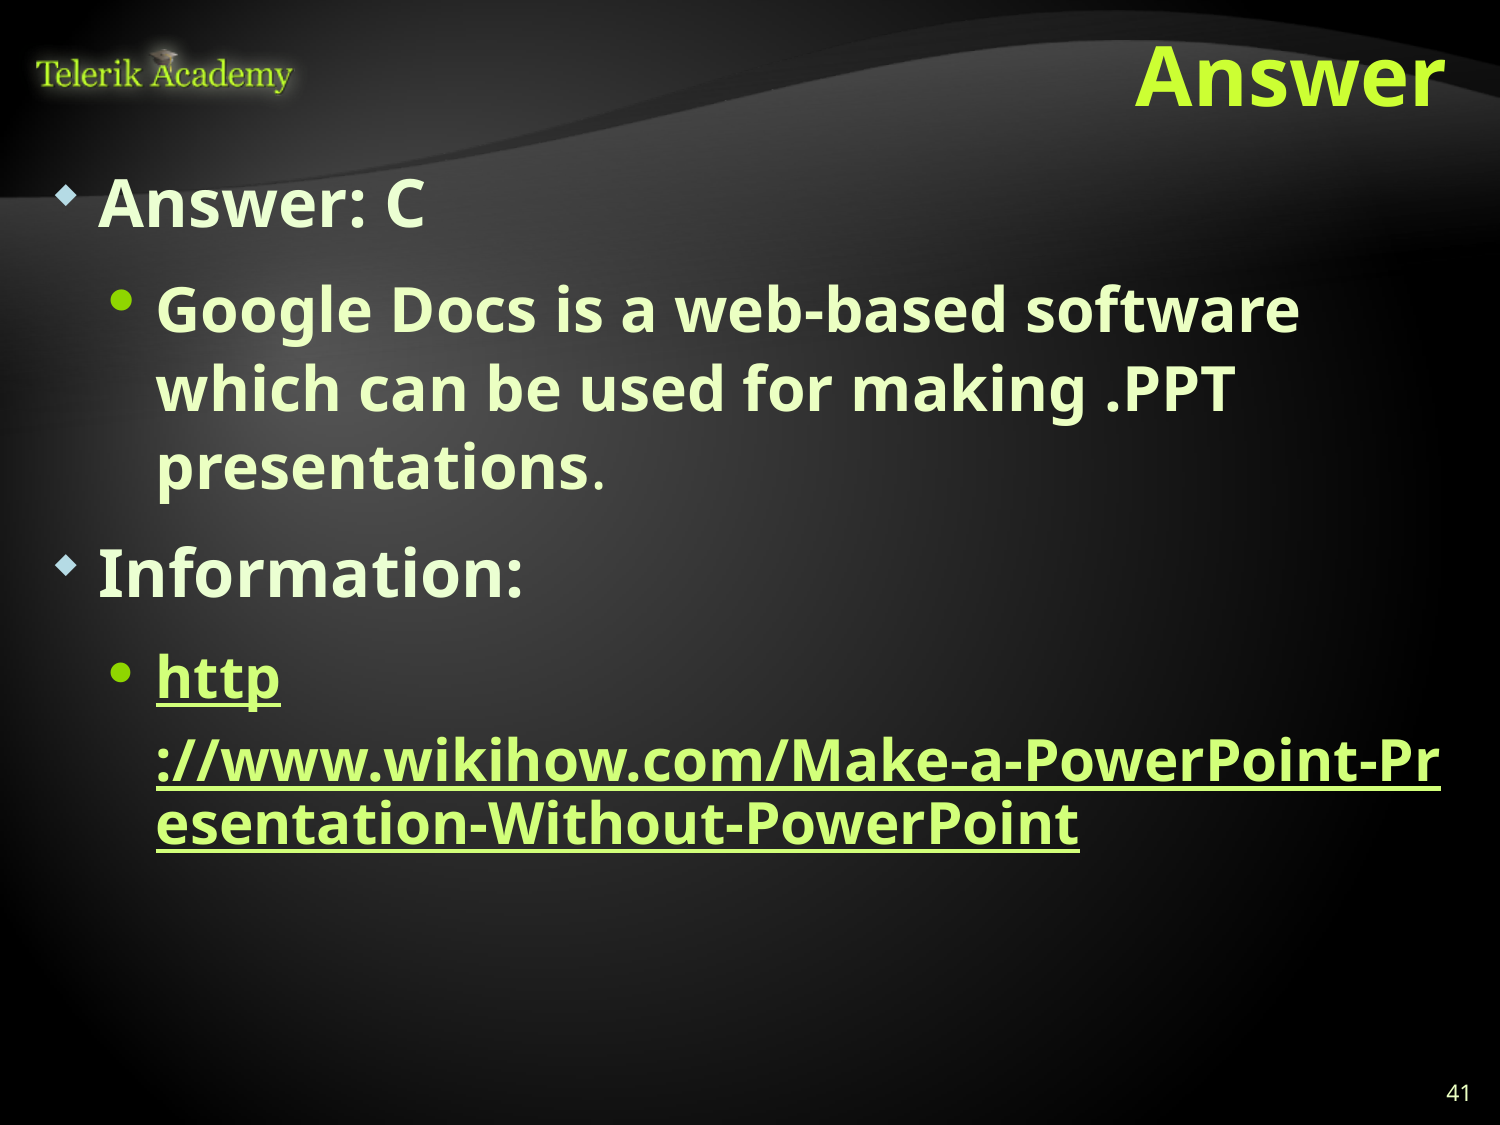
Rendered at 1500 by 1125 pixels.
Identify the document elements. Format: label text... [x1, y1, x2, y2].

slide_number 41 [1412, 1074, 1488, 1113]
picture [0, 0, 1500, 1125]
title Answer [300, 12, 1463, 149]
list Answer: C Google Docs is a web-based software which can be used for making .PPT presentations. Information: http://www.wikihow.com/Make-a-PowerPoint-Presentation-Without-PowerPoint [37, 149, 1463, 1100]
